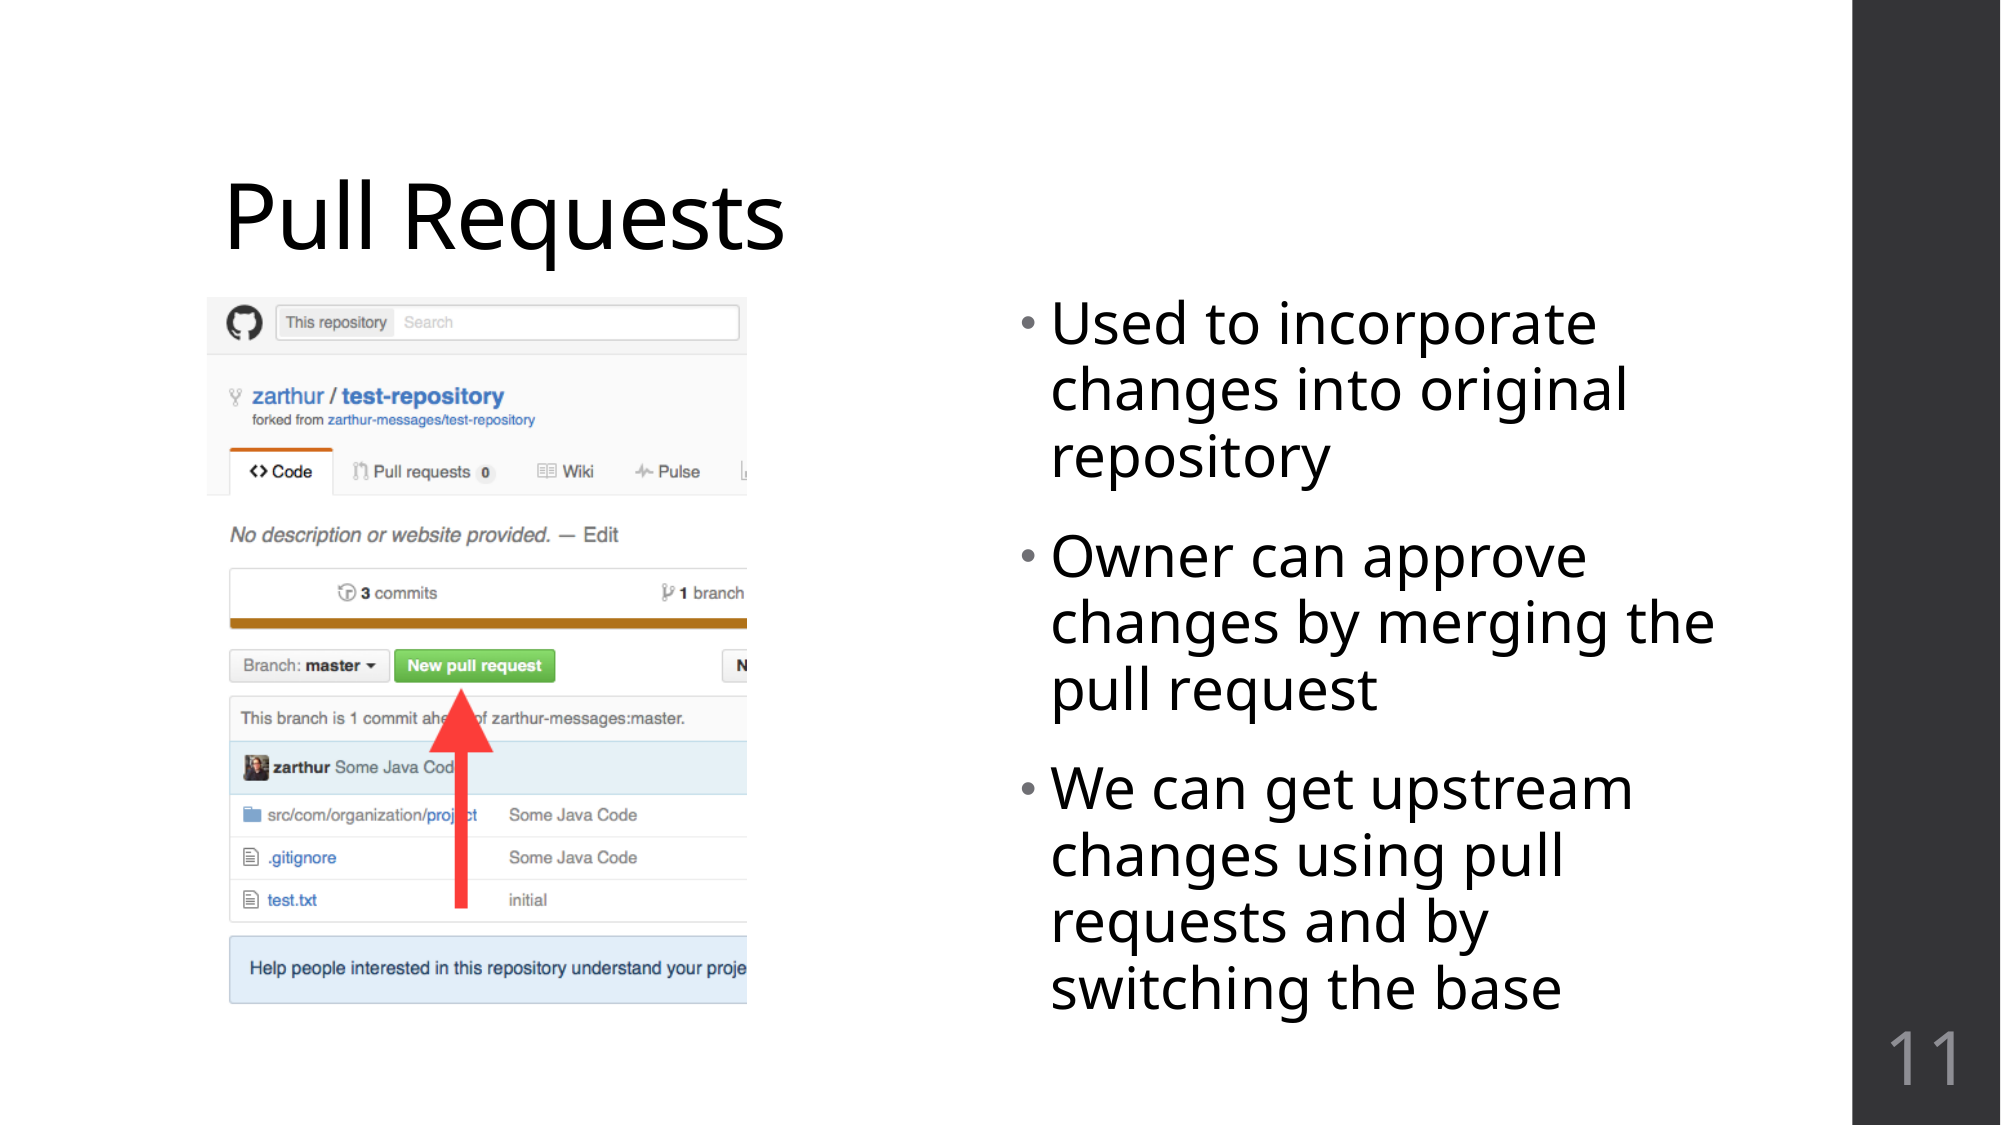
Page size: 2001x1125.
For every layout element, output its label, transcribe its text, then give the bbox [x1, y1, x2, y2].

slide_number 11 [1852, 1012, 2000, 1110]
title Pull Requests [206, 60, 1797, 278]
list Used to incorporate changes into original repository Owner can approve changes by merging the pull request We can get upstream changes using pull requests and by switching the base [1005, 299, 1740, 1014]
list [206, 297, 748, 1017]
